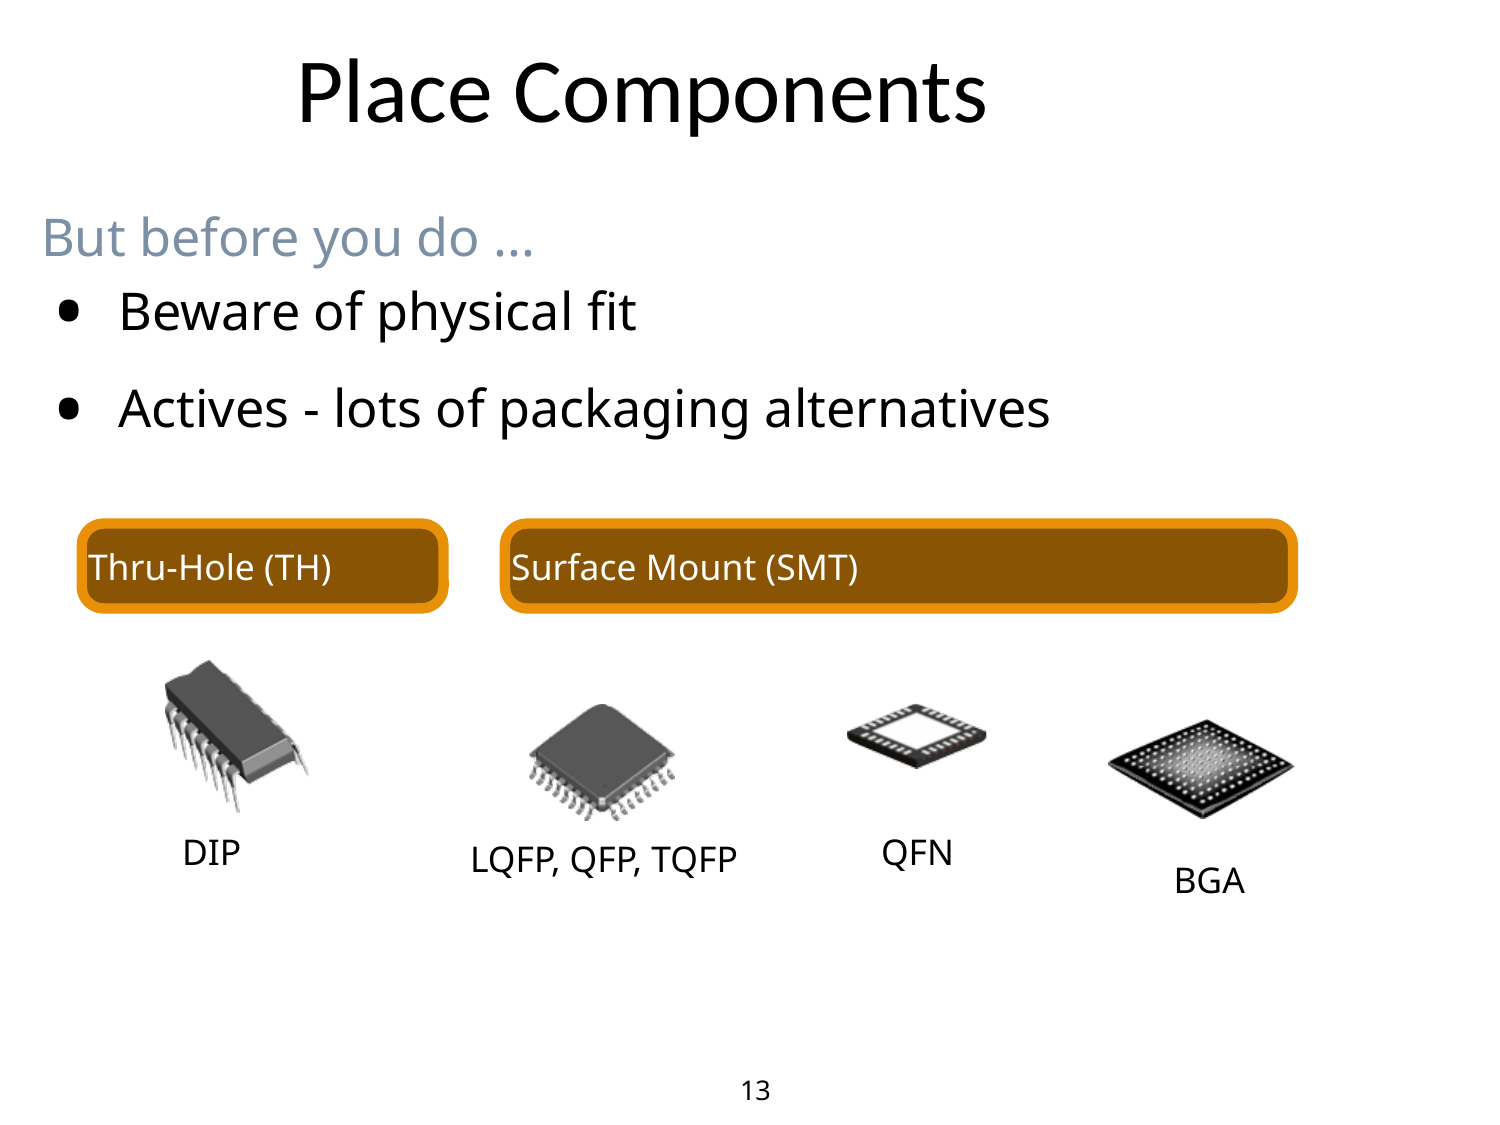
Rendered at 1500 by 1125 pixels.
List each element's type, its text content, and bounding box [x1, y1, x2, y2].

text_box Surface Mount (SMT) [504, 523, 1294, 609]
picture [528, 704, 675, 821]
text_box QFN [880, 829, 955, 873]
text_box LQFP, QFP, TQFP [470, 836, 739, 880]
text_box BGA [1173, 857, 1246, 901]
title Place Components [39, 16, 1247, 156]
text_box But before you do ... [41, 199, 52, 273]
picture [1108, 719, 1295, 820]
text_box DIP [182, 829, 242, 873]
picture [164, 658, 309, 814]
text_box [729, 1067, 769, 1111]
picture [847, 702, 989, 770]
text_box Beware of physical fit Actives - lots of packaging alternatives [52, 149, 1417, 566]
text_box Thru-Hole (TH) [81, 523, 444, 609]
